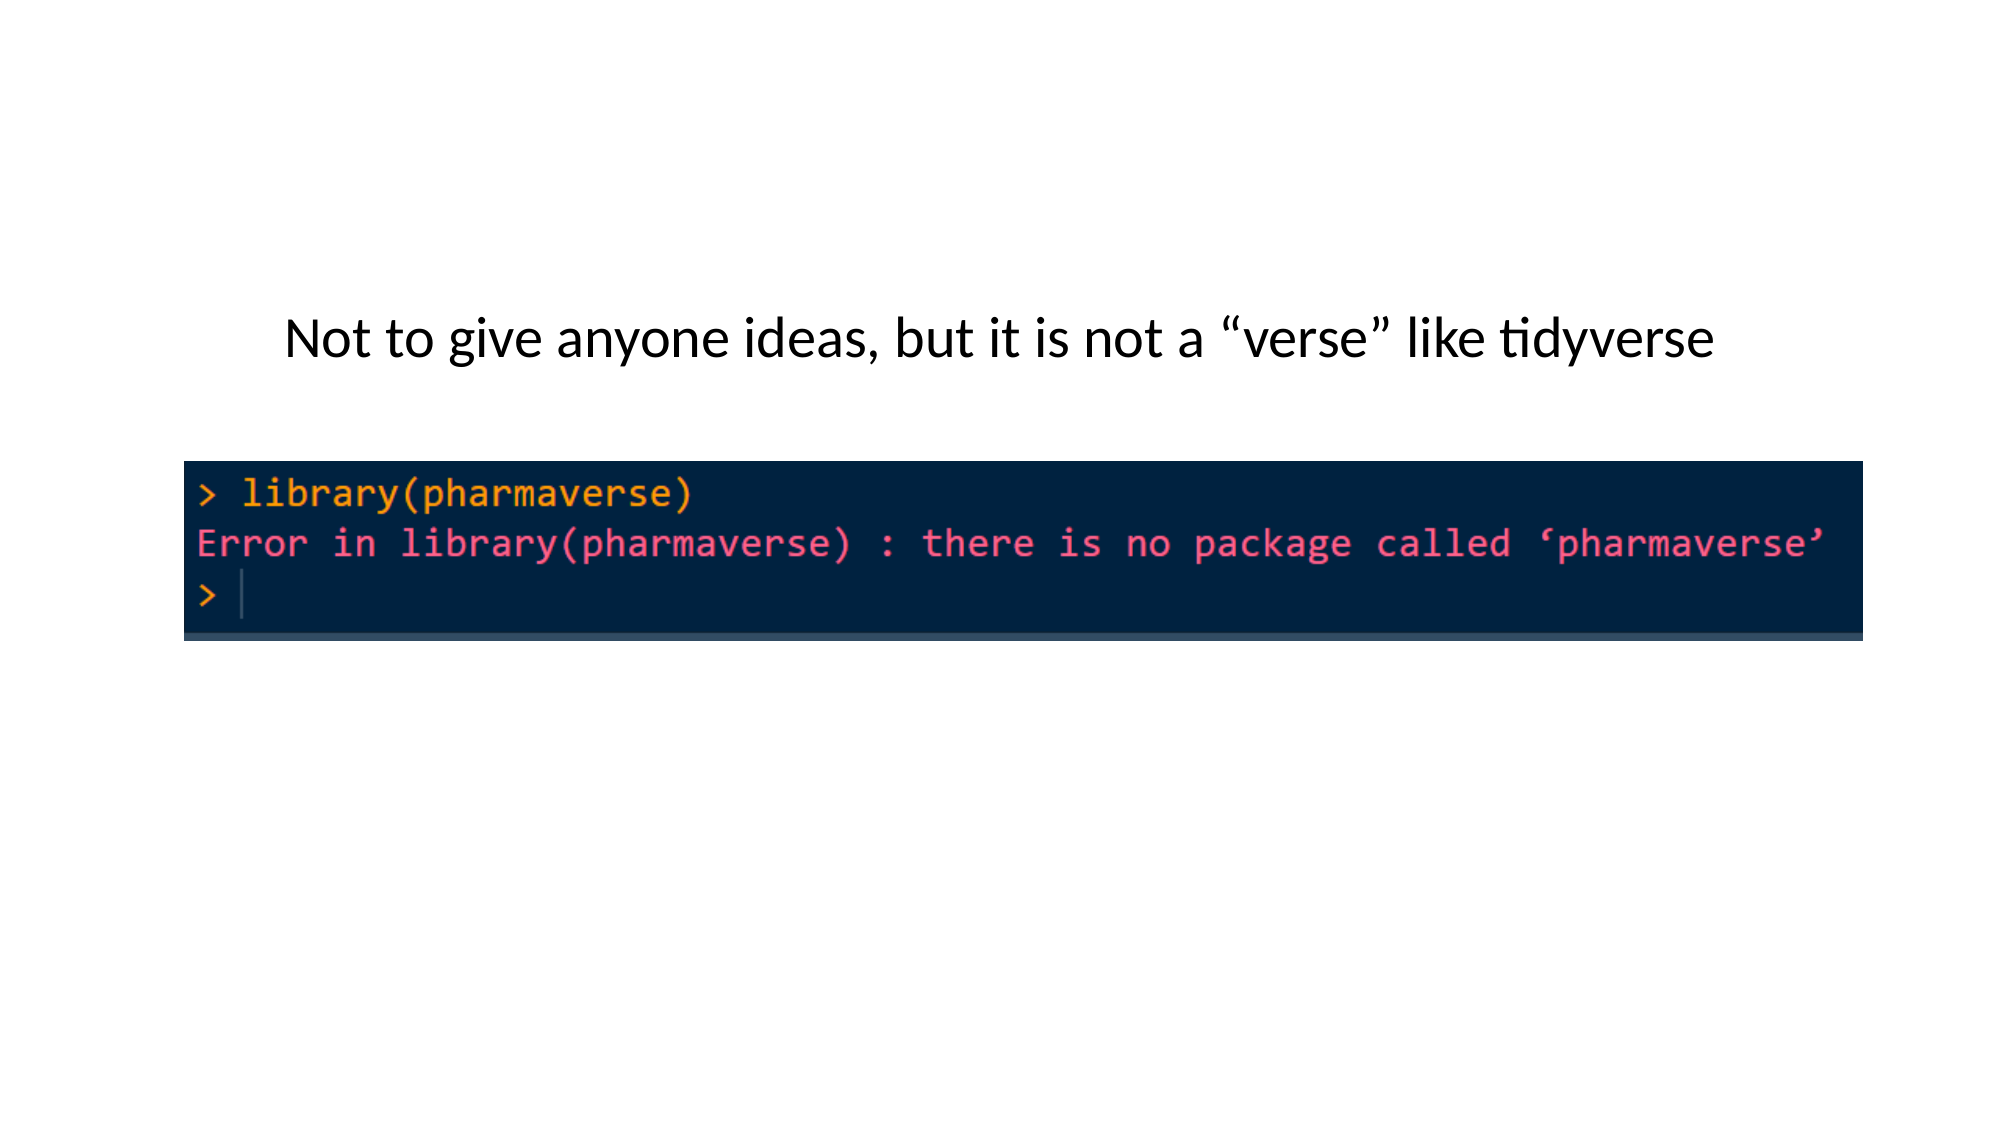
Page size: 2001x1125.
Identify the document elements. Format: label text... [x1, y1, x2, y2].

picture [184, 461, 1863, 642]
list Not to give anyone ideas, but it is not a “verse” like tidyverse [137, 299, 1863, 983]
